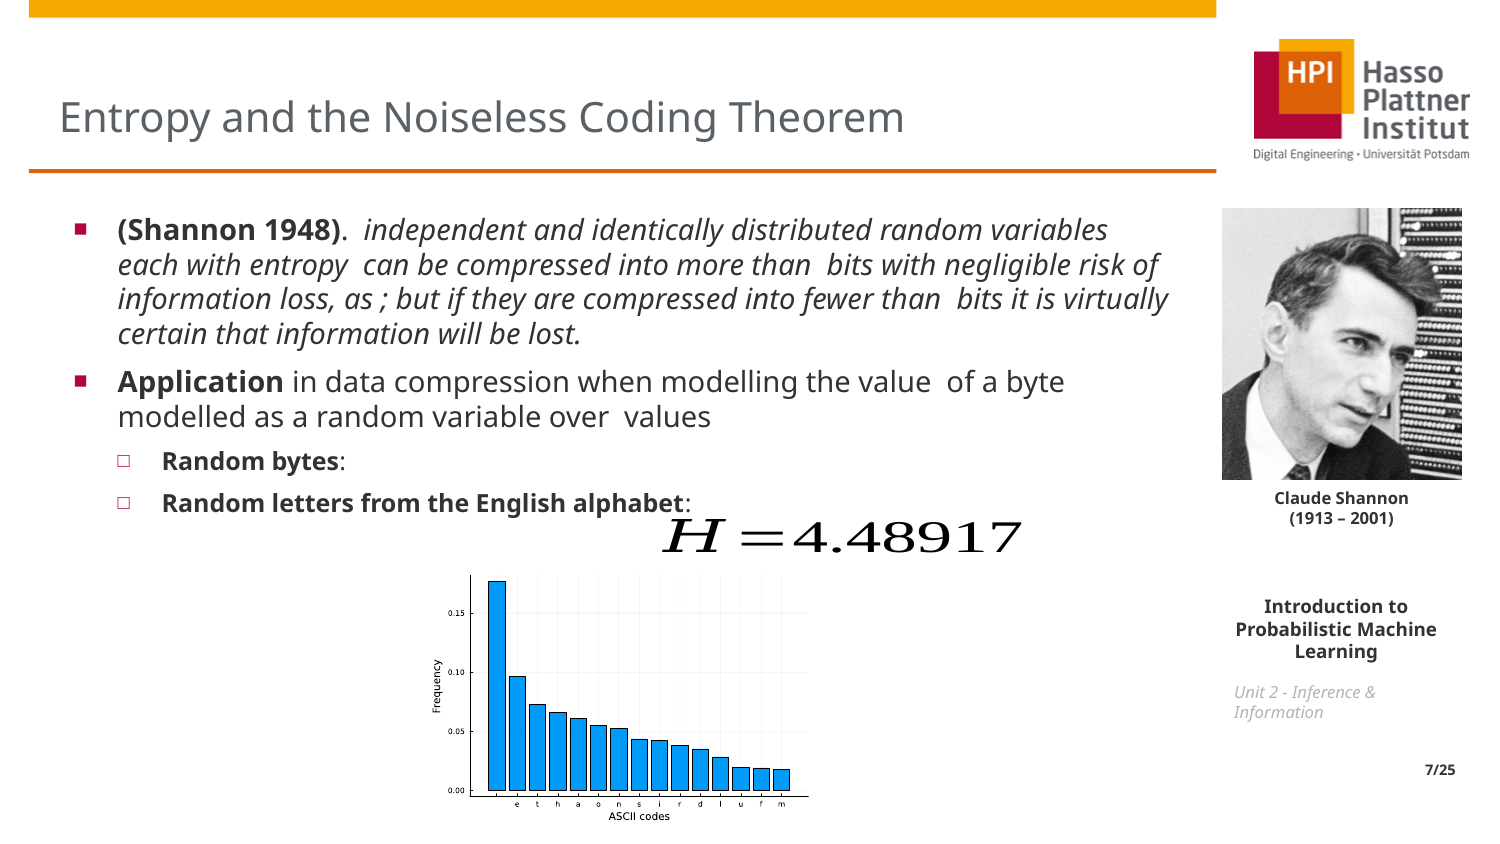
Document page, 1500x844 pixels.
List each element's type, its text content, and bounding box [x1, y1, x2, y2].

title Entropy and the Noiseless Coding Theorem [58, 17, 1187, 170]
picture [1222, 208, 1462, 481]
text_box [429, 567, 817, 826]
picture [1254, 39, 1470, 161]
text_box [514, 800, 785, 808]
text_box Claude Shannon (1913 – 2001) [1256, 489, 1428, 536]
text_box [488, 581, 790, 791]
